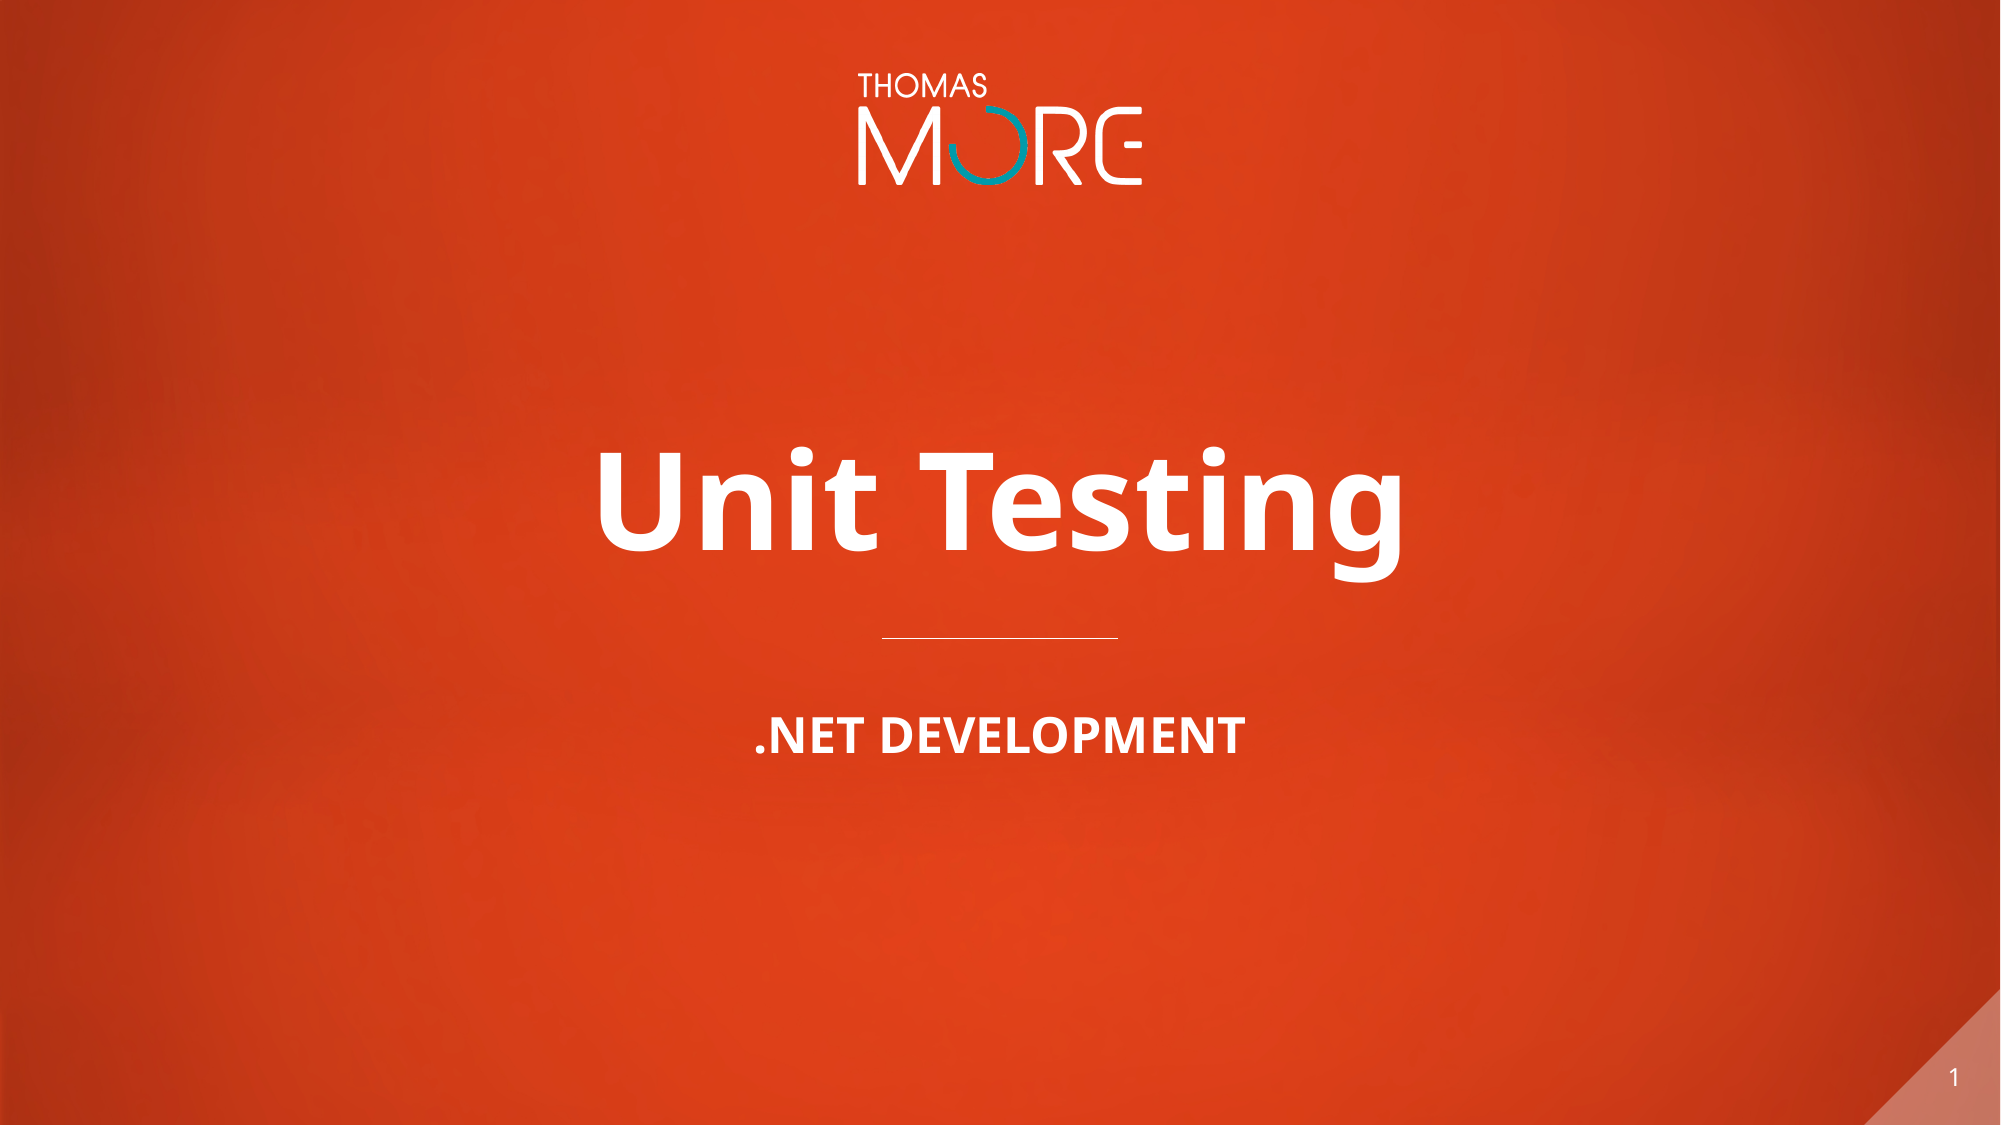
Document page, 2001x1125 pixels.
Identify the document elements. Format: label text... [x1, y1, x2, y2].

picture [0, 0, 2001, 1125]
slide_number 1 [1862, 987, 2000, 1125]
list .NET Development [0, 638, 2000, 823]
title Unit Testing [0, 226, 2000, 638]
